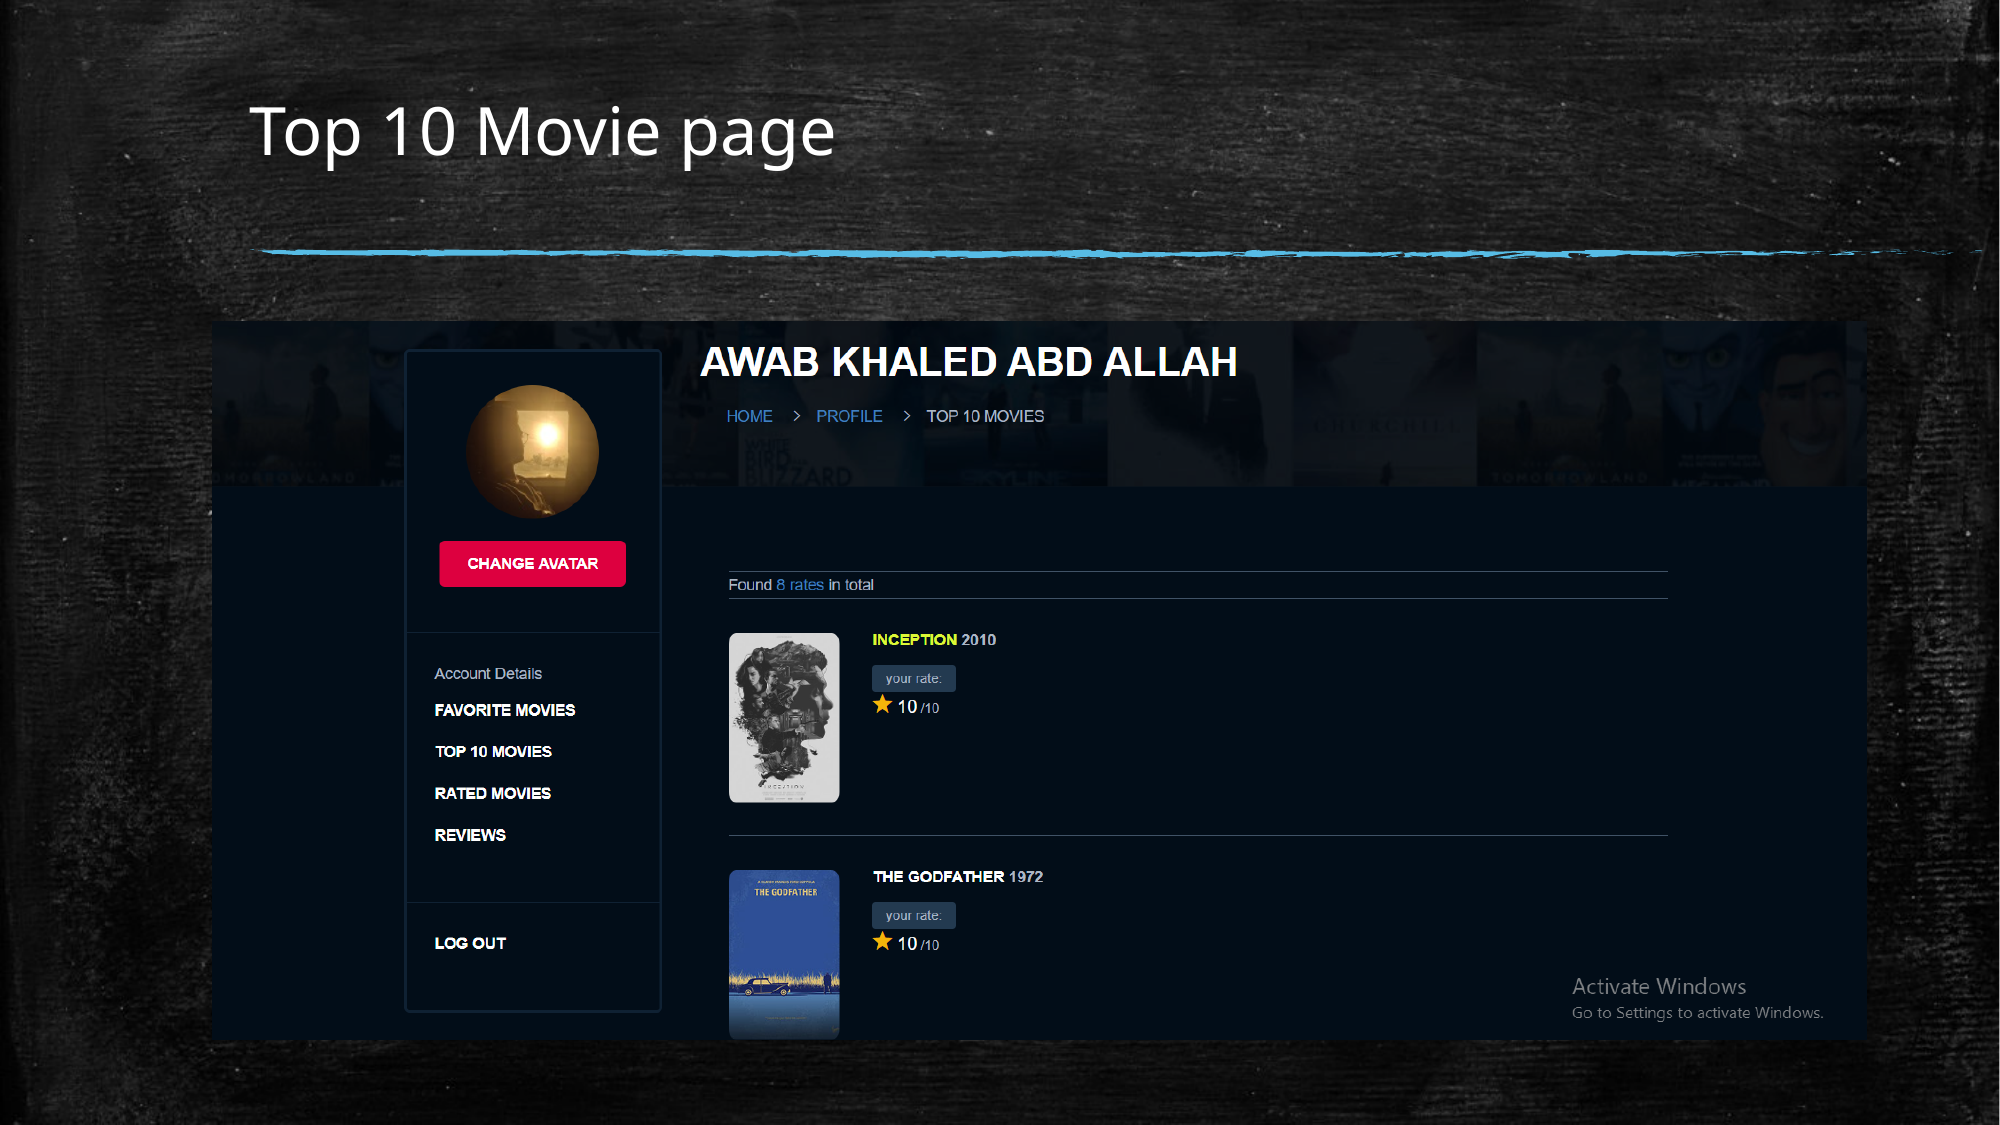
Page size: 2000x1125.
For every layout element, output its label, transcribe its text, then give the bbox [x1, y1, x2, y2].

title Top 10 Movie page [249, 45, 1750, 213]
picture [0, 0, 2000, 1125]
